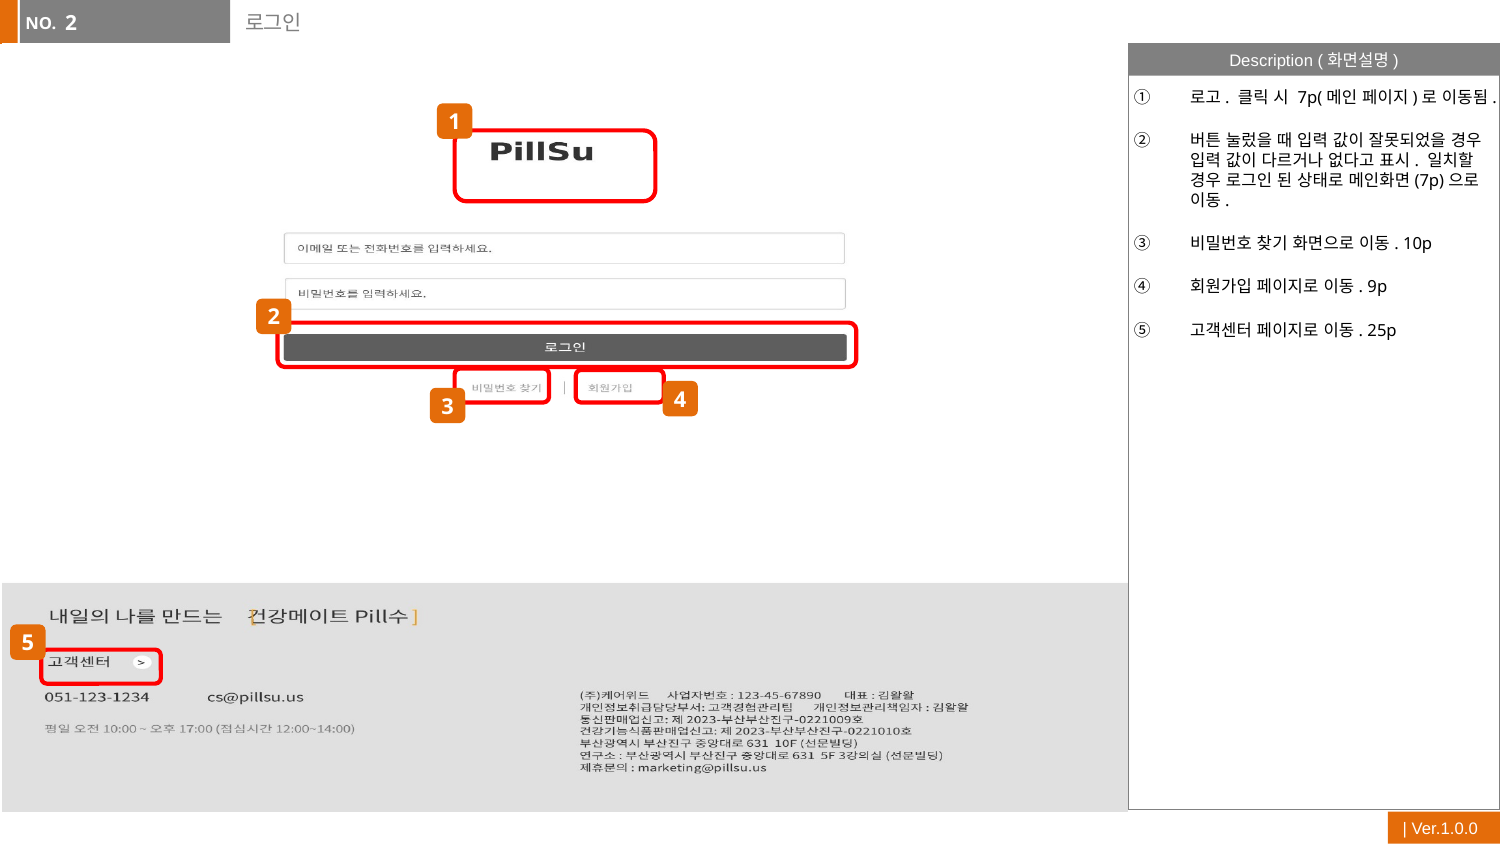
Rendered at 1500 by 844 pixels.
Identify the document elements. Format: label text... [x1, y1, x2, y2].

title 로그인 [231, 2, 1117, 41]
list 로고. 클릭 시 7p(메인 페이지)로 이동됨. 버튼 눌렀을 때 입력 값이 잘못되었을 경우 입력 값이 다르거나 없다고 표시. 일치할 경우 로그인 된 상태로 메인화면(7p)으로 이동. 비밀번호 찾기 화면으로 이동. 10p 회원가입 페이지로 이동. 9p 고객센터 페이지로 이동. 25p [1133, 79, 1500, 812]
list 2 [64, 2, 231, 41]
picture [1, 42, 1129, 812]
